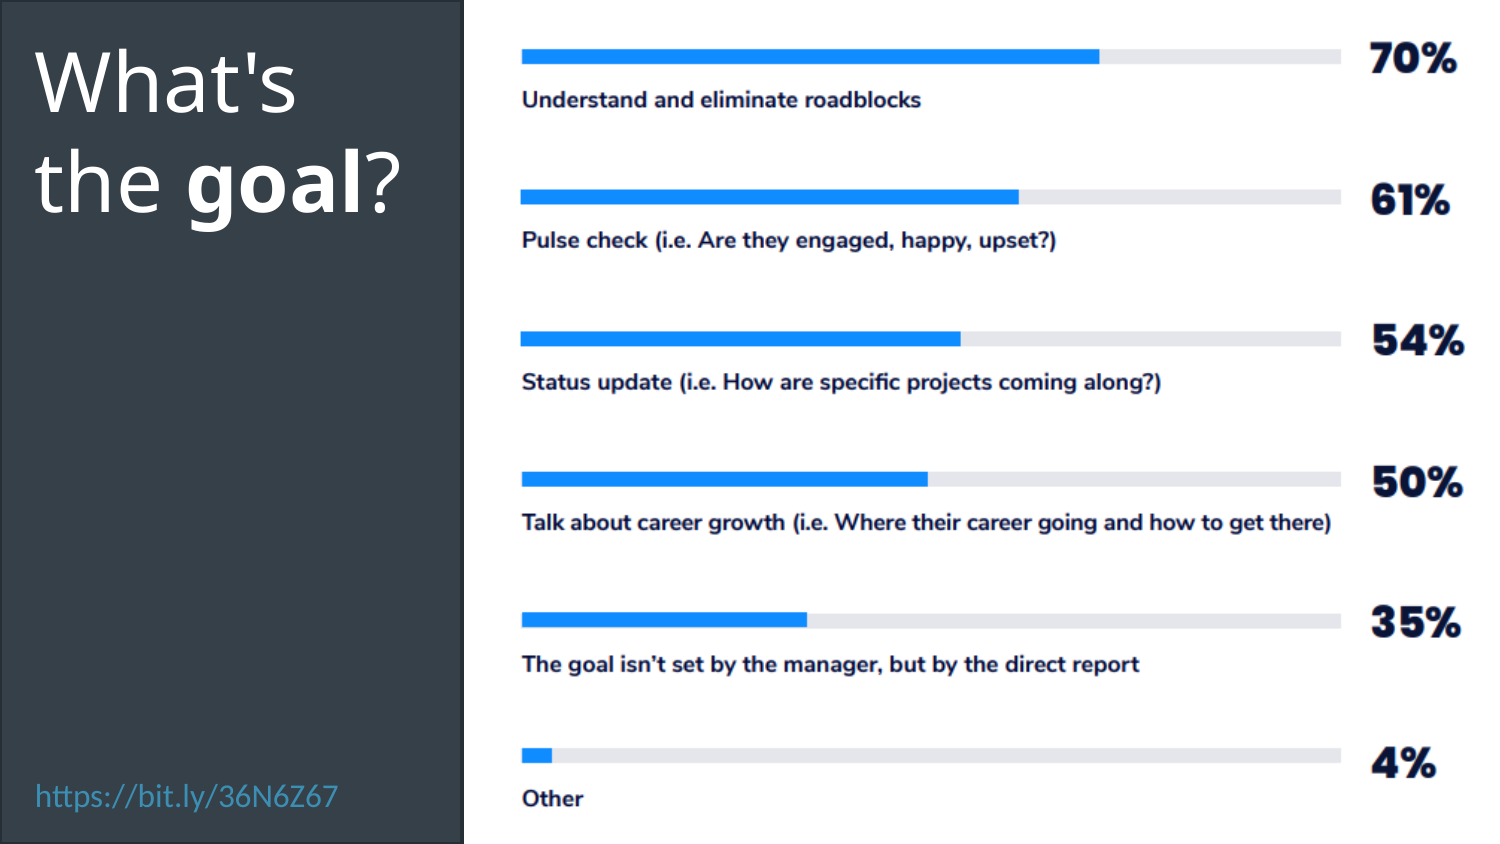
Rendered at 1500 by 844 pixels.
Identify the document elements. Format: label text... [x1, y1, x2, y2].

text_box [0, 0, 464, 844]
text_box https://bit.ly/36N6Z67 [20, 766, 433, 822]
picture [499, 21, 1481, 823]
text_box What's the goal? [20, 21, 433, 237]
